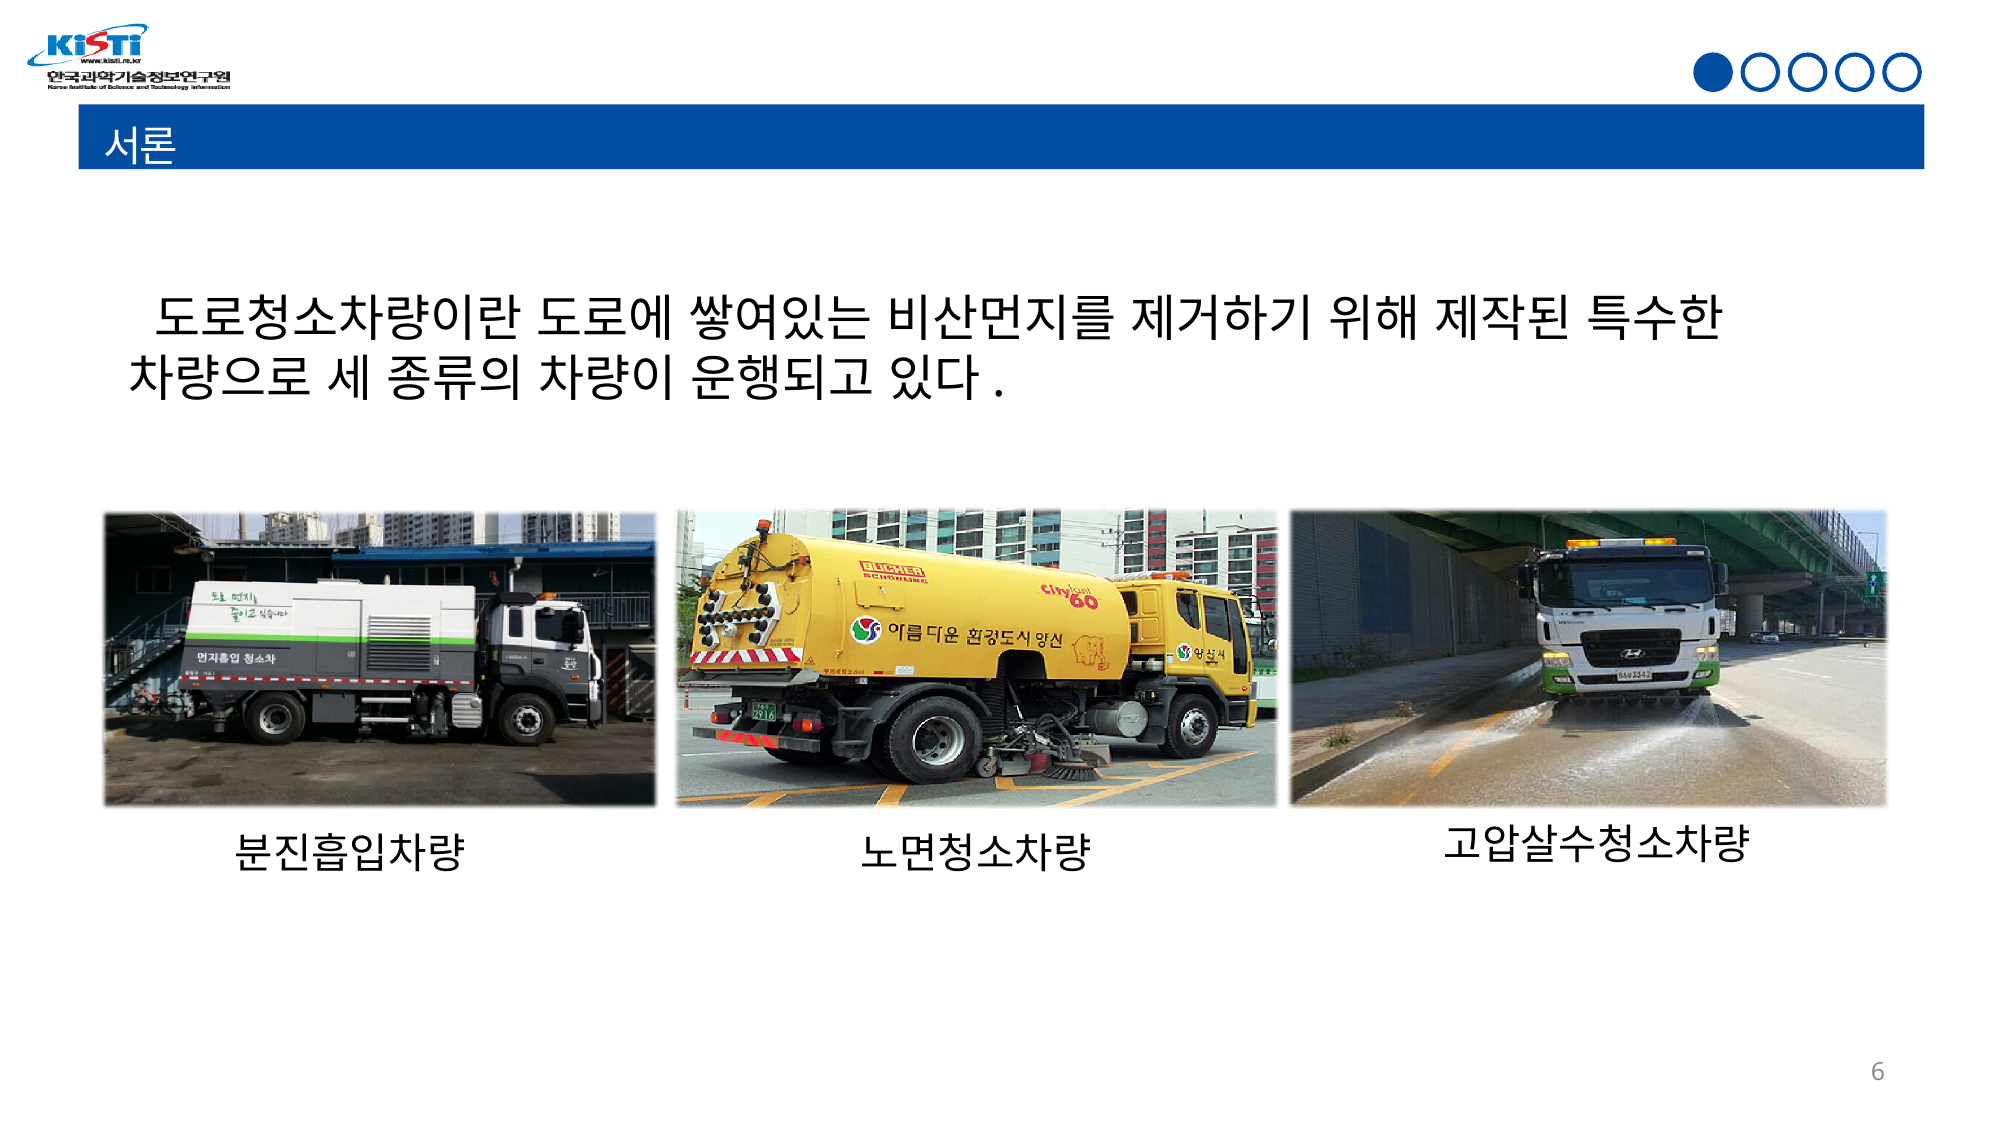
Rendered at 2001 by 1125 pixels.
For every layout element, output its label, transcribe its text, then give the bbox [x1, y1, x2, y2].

picture [1287, 507, 1890, 809]
text_box 고압살수청소차량 [1428, 818, 1767, 876]
text_box [1835, 52, 1875, 93]
picture [672, 507, 1279, 809]
text_box 도로청소차량이란 도로에 쌓여있는 비산먼지를 제거하기 위해 제작된 특수한 차량으로 세 종류의 차량이 운행되고 있다. [114, 278, 1903, 414]
text_box 노면청소차량 [845, 819, 1107, 885]
text_box [77, 102, 1926, 171]
text_box [1787, 52, 1828, 93]
text_box [1882, 52, 1922, 93]
slide_number 6 [1433, 1042, 1900, 1103]
text_box 서론 [89, 112, 1218, 177]
picture [3, 3, 254, 100]
text_box [1740, 52, 1781, 93]
picture [100, 508, 660, 810]
text_box [1693, 52, 1733, 93]
text_box 분진흡입차량 [219, 819, 481, 885]
